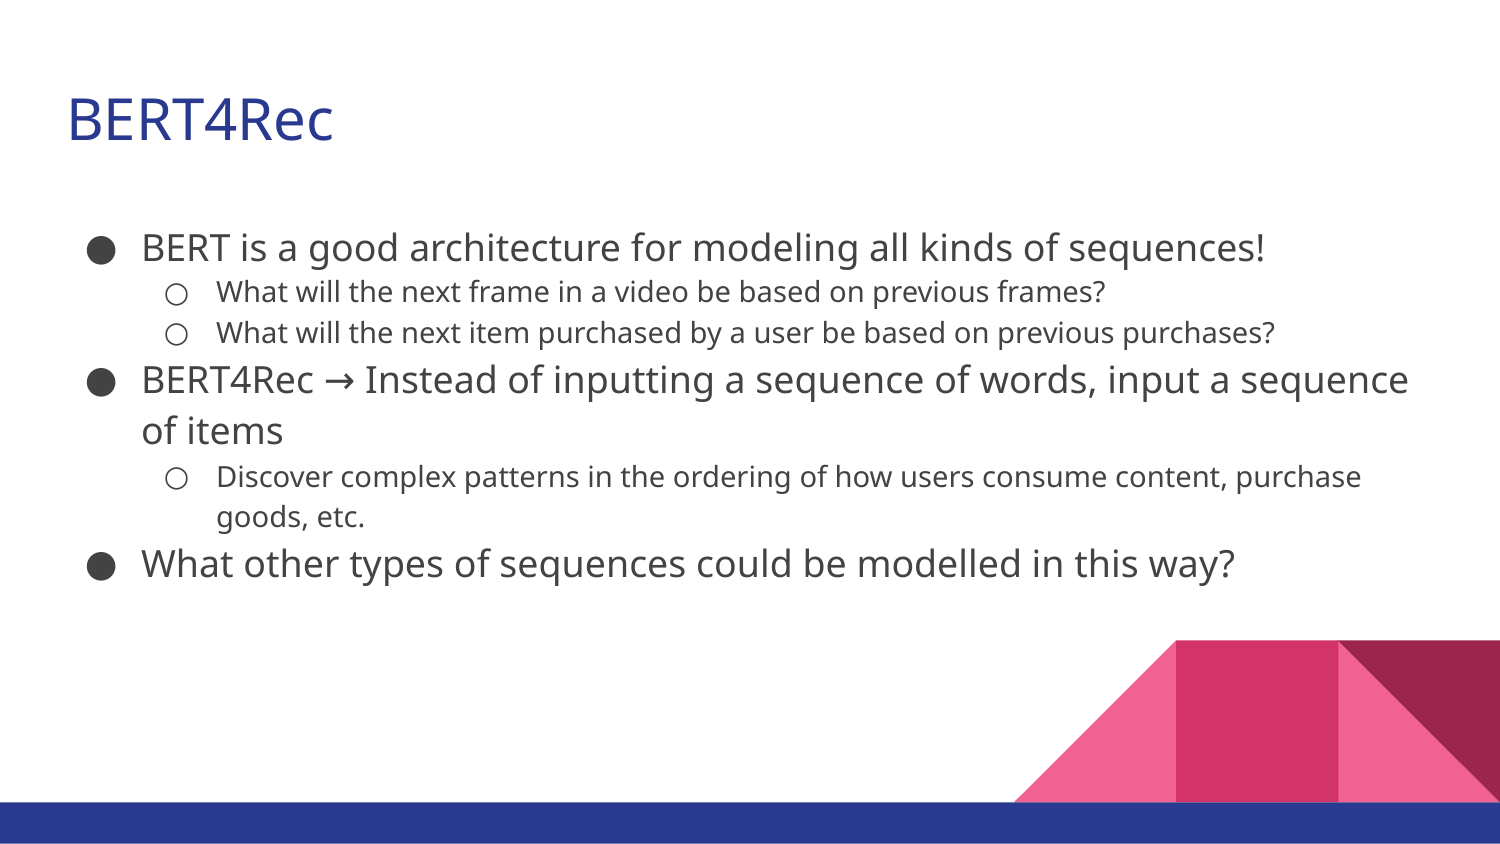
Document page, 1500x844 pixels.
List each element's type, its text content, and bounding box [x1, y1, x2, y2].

title BERT4Rec [51, 67, 1449, 167]
list BERT is a good architecture for modeling all kinds of sequences! What will the next frame in a video be based on previous frames? What will the next item purchased by a user be based on previous purchases? BERT4Rec → Instead of inputting a sequence of words, input a sequence of items Discover complex patterns in the ordering of how users consume content, purchase goods, etc. What other types of sequences could be modelled in this way? [51, 201, 1449, 750]
